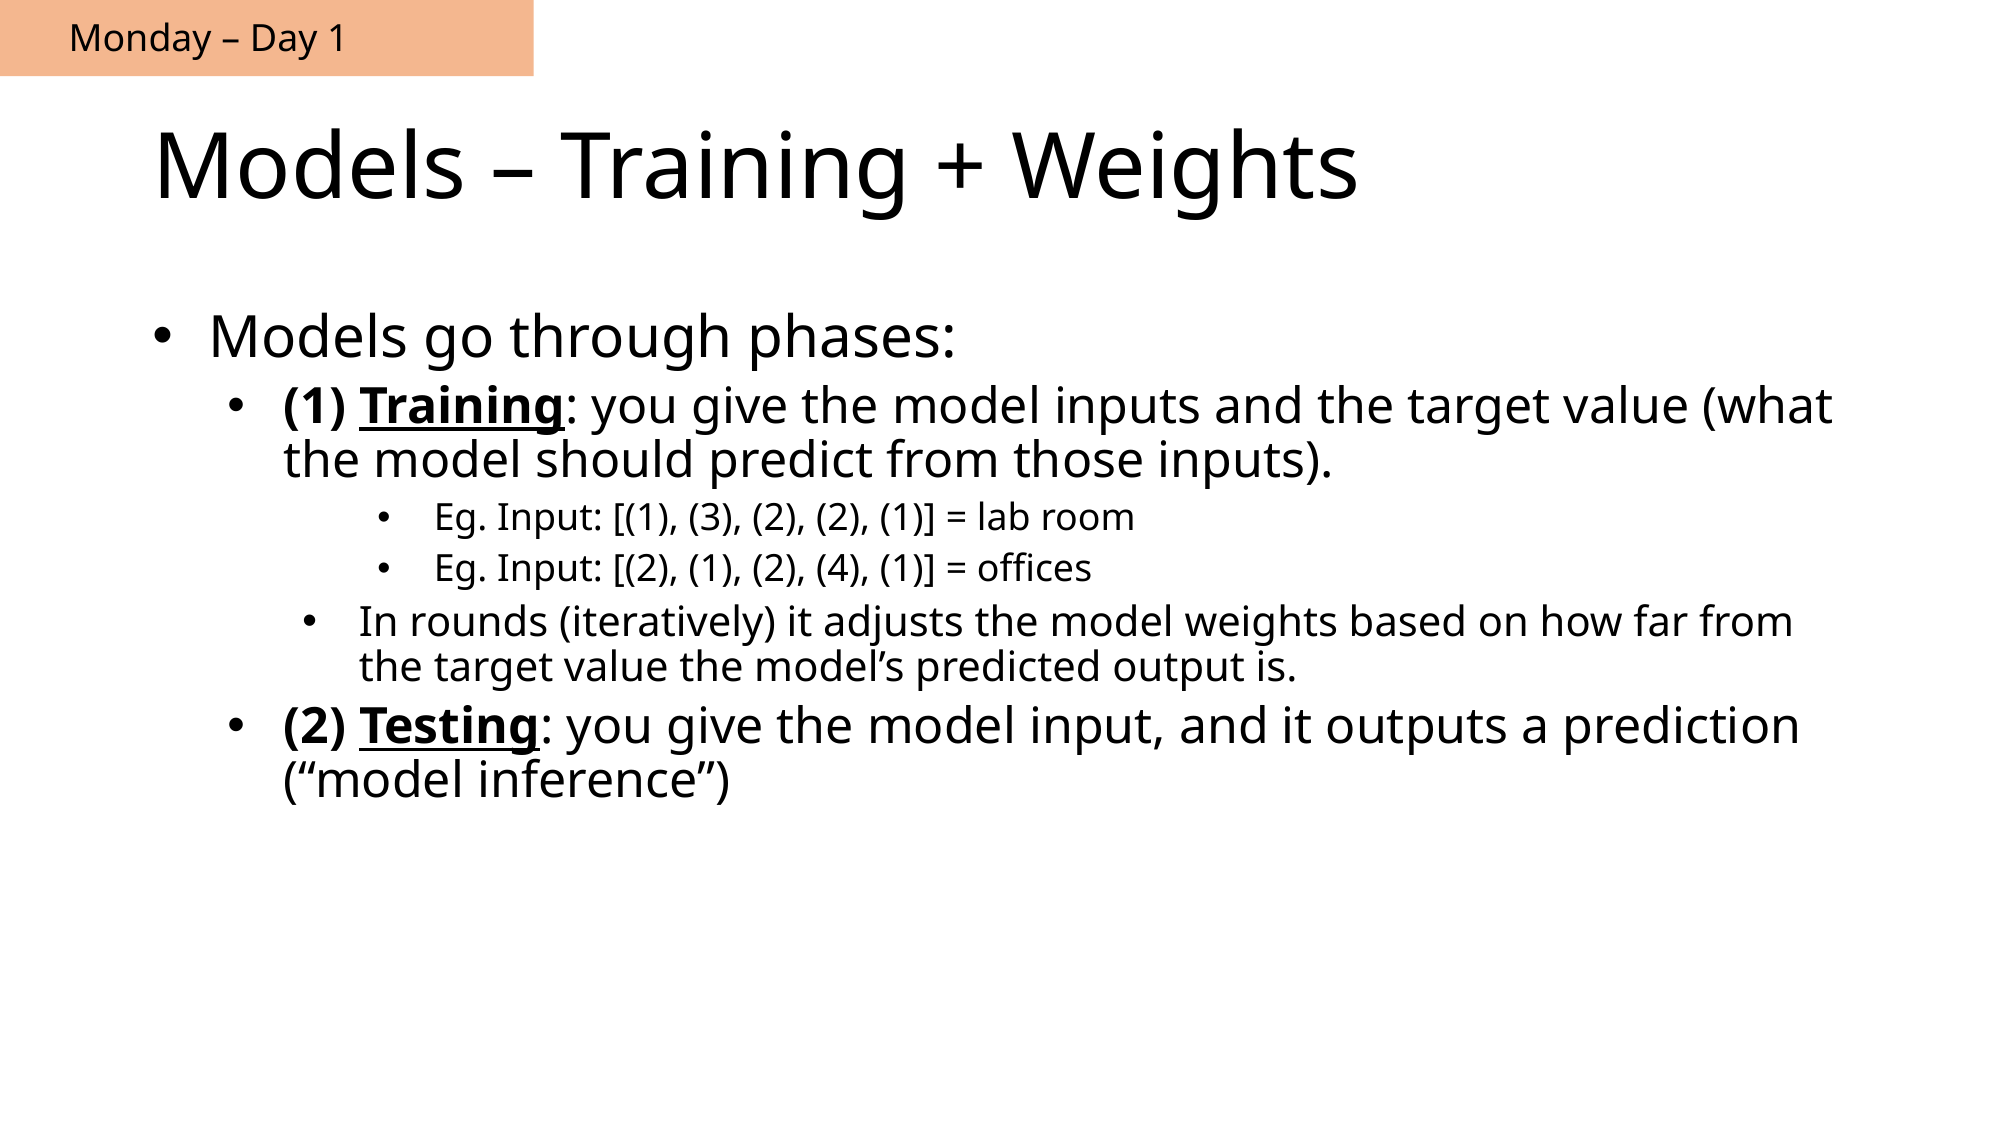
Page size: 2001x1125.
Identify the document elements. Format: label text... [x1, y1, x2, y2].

title Models – Training + Weights [137, 59, 1863, 278]
text_box Monday – Day 1 [0, 0, 534, 77]
list Models go through phases: (1) Training: you give the model inputs and the target value (what the model should predict from those inputs). Eg. Input: [(1), (3), (2), (2), (1)] = lab room Eg. Input: [(2), (1), (2), (4), (1)] = offices In rounds (iteratively) it adjusts the model weights based on how far from the target value the model’s predicted output is. (2) Testing: you give the model input, and it outputs a prediction (“model inference”) [137, 299, 1863, 1014]
